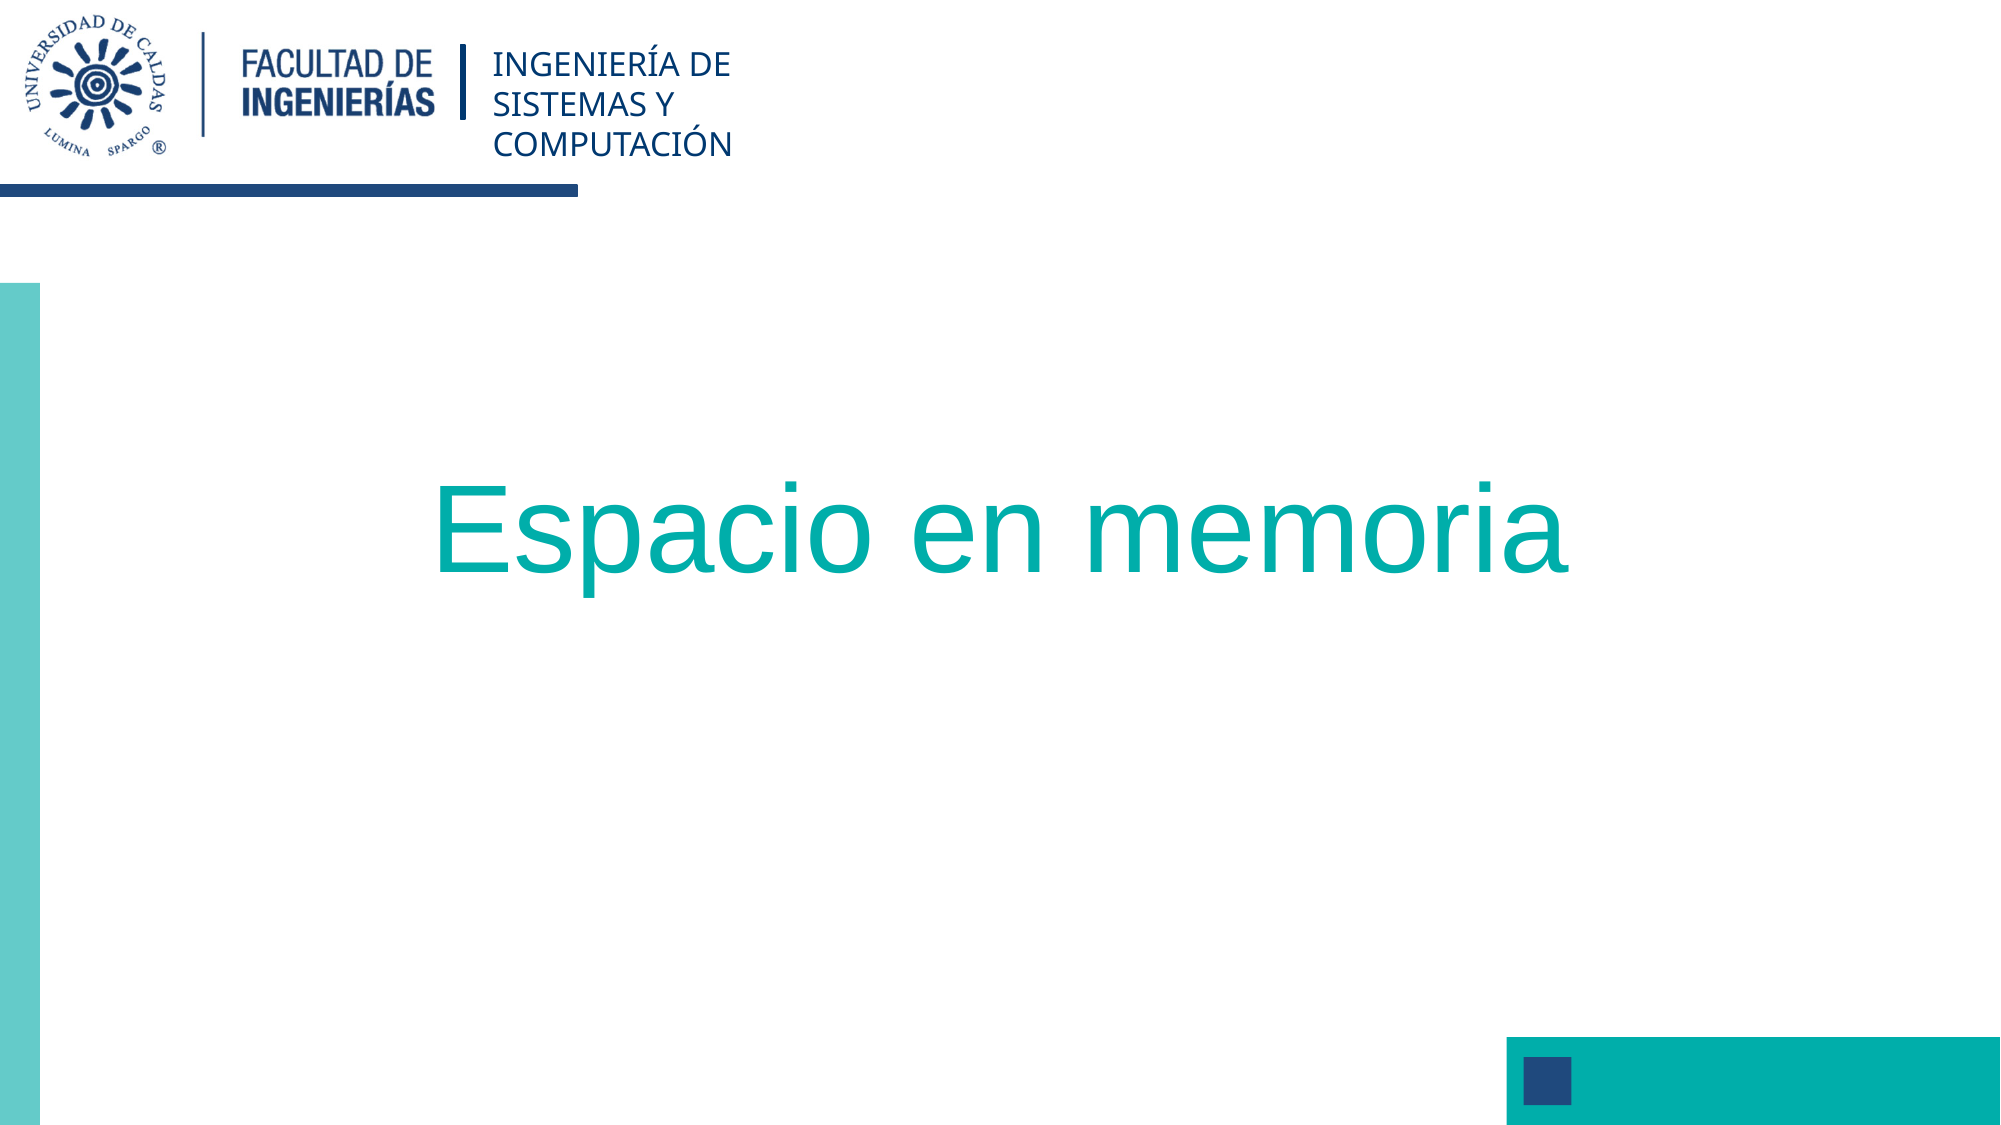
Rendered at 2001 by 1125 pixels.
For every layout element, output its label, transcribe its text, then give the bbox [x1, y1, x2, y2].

text_box [0, 184, 578, 197]
text_box INGENIERÍA DE SISTEMAS Y COMPUTACIÓN [477, 28, 841, 179]
title Espacio en memoria [145, 447, 1855, 636]
text_box [1506, 1037, 2000, 1125]
picture [0, 0, 464, 173]
text_box [1523, 1057, 1572, 1106]
text_box [0, 282, 40, 1125]
